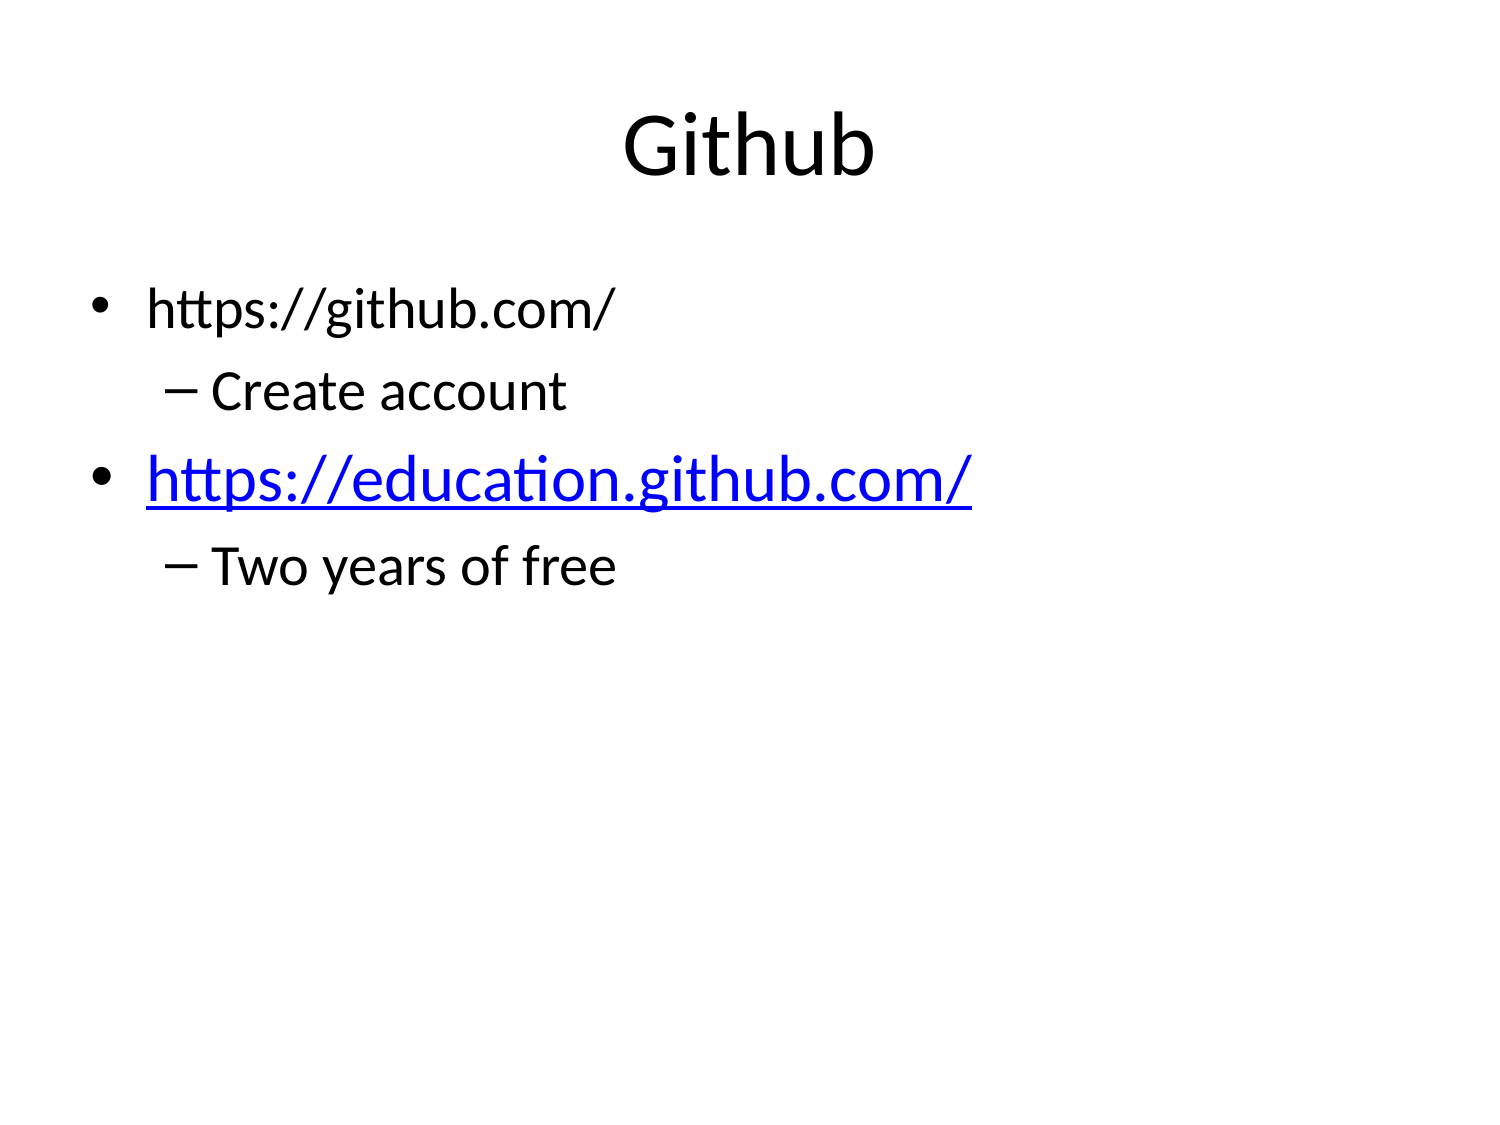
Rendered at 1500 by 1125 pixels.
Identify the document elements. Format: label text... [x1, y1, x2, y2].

title Github [75, 45, 1425, 233]
list https://github.com/ Create account https://education.github.com/ Two years of free [75, 262, 1425, 1005]
